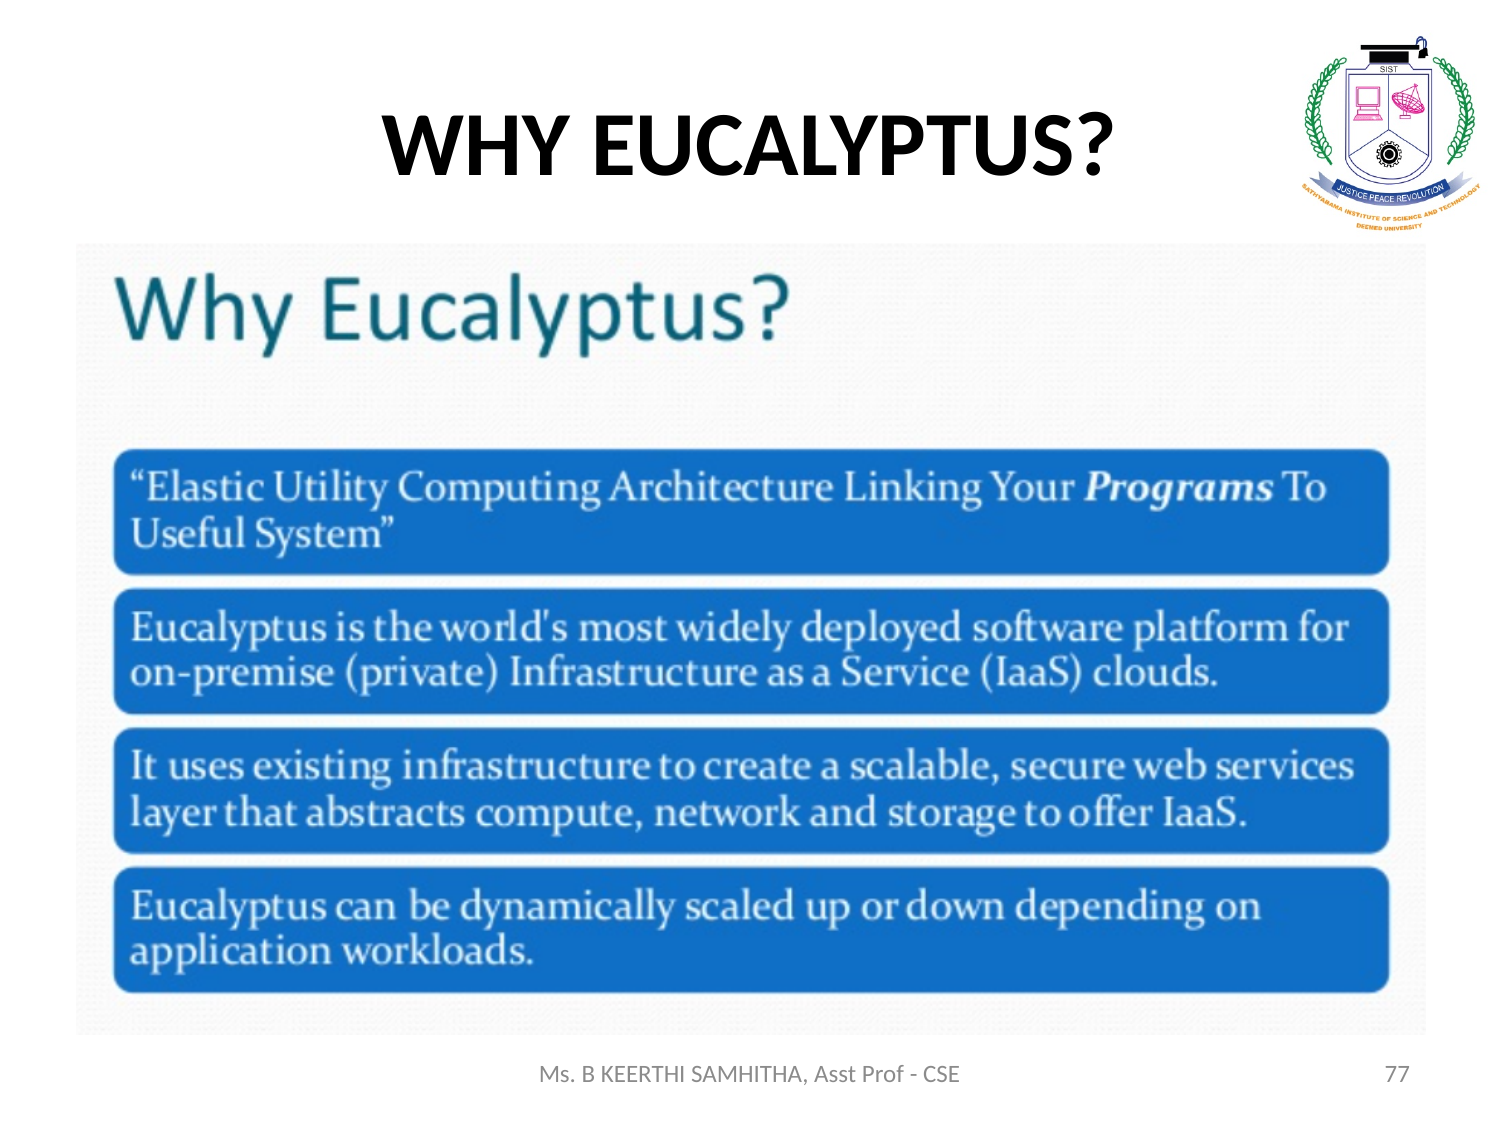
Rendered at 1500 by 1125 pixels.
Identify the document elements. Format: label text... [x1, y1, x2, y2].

slide_number 77 [1074, 1044, 1425, 1103]
picture [1280, 30, 1500, 251]
title WHY EUCALYPTUS? [75, 45, 1425, 233]
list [76, 243, 1427, 1036]
footer Ms. B KEERTHI SAMHITHA, Asst Prof - CSE [512, 1044, 988, 1103]
